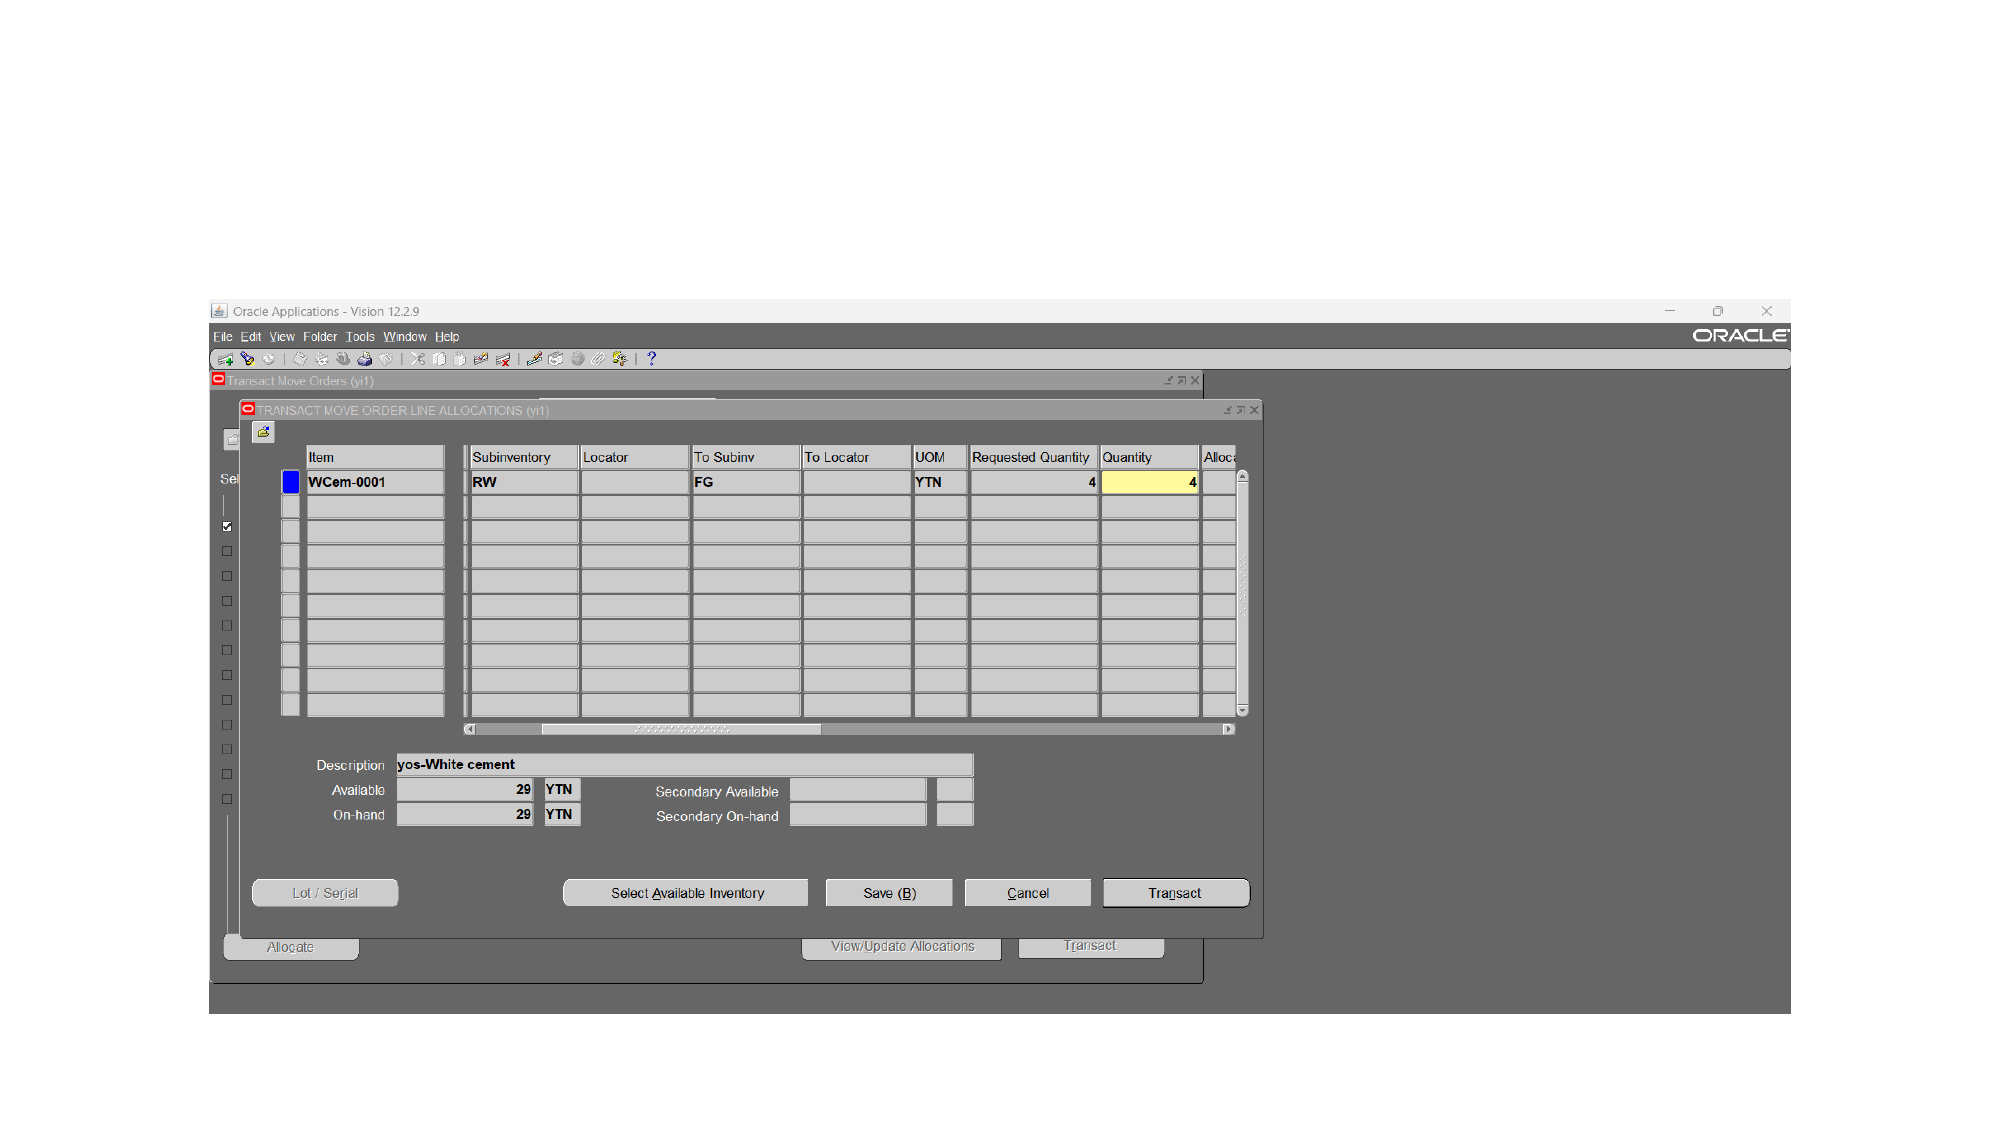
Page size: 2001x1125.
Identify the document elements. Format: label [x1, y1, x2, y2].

list [209, 299, 1791, 1014]
